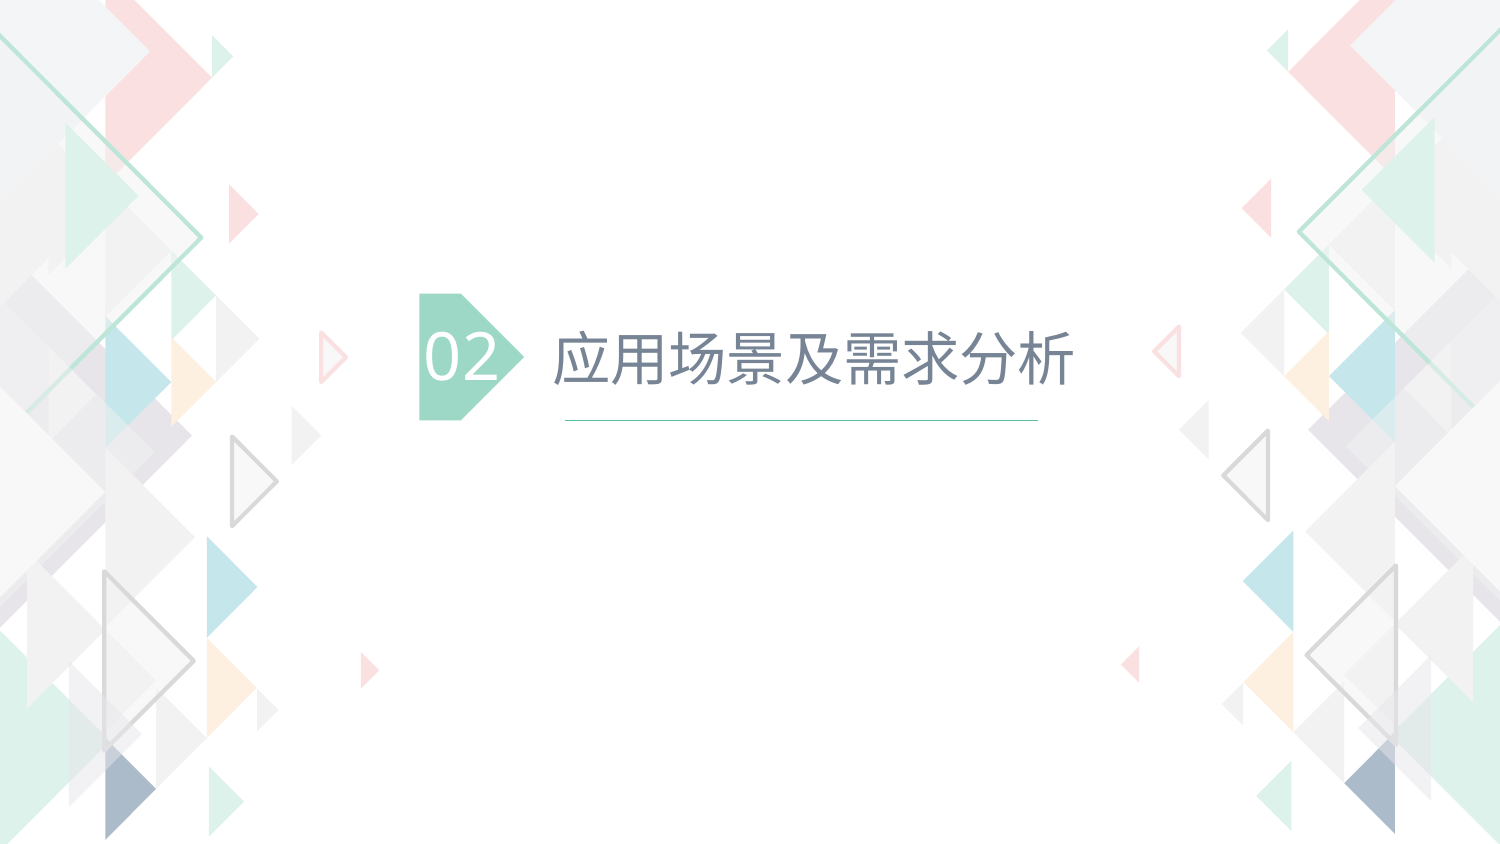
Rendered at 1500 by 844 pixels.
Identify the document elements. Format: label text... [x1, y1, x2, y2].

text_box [0, 0, 380, 844]
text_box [407, 293, 525, 421]
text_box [1120, 0, 1500, 844]
text_box 应用场景及需求分析 [537, 314, 1115, 400]
